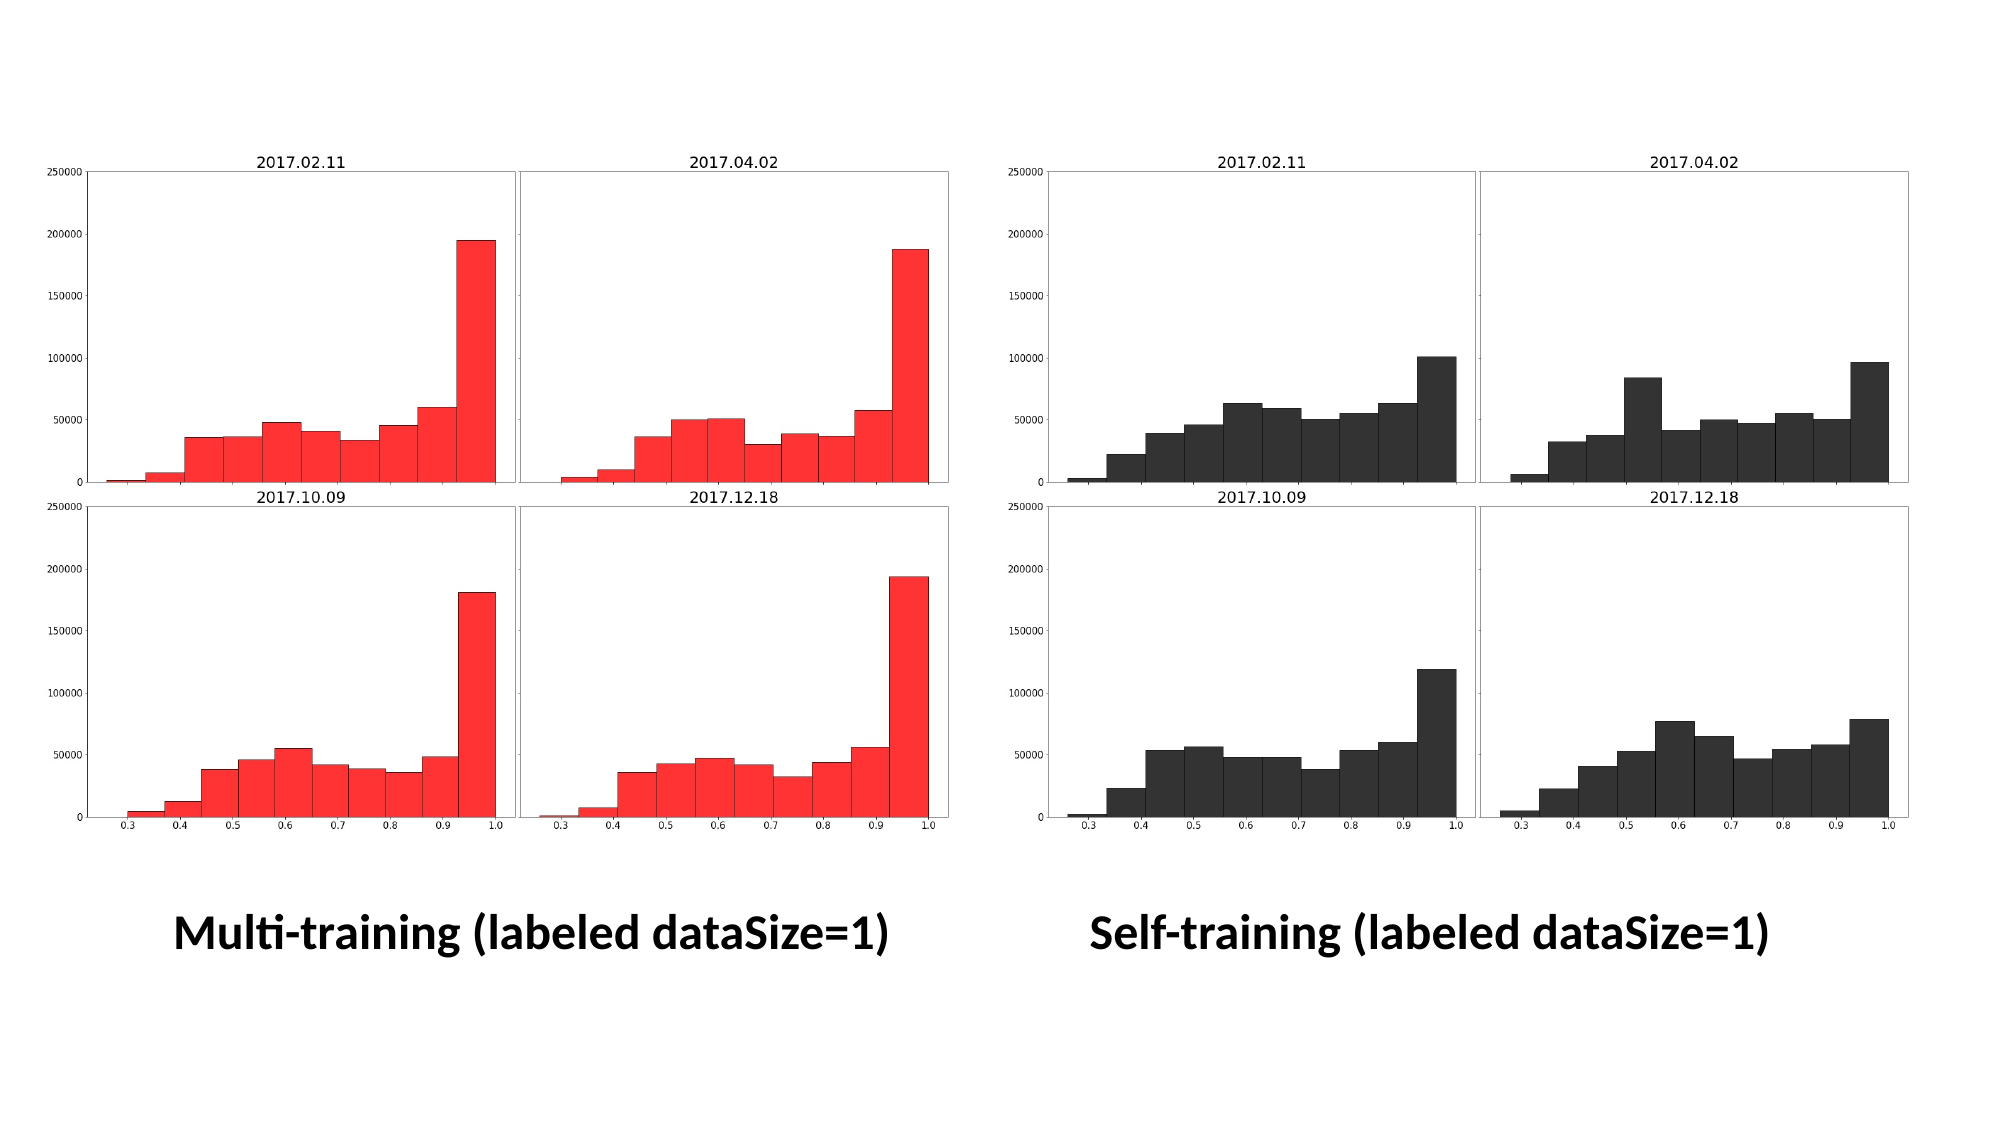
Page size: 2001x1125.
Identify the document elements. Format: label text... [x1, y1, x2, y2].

picture [1005, 153, 1910, 833]
text_box Multi-training (labeled dataSize=1) [158, 892, 924, 968]
text_box Self-training (labeled dataSize=1) [1074, 892, 1840, 968]
picture [44, 153, 950, 833]
